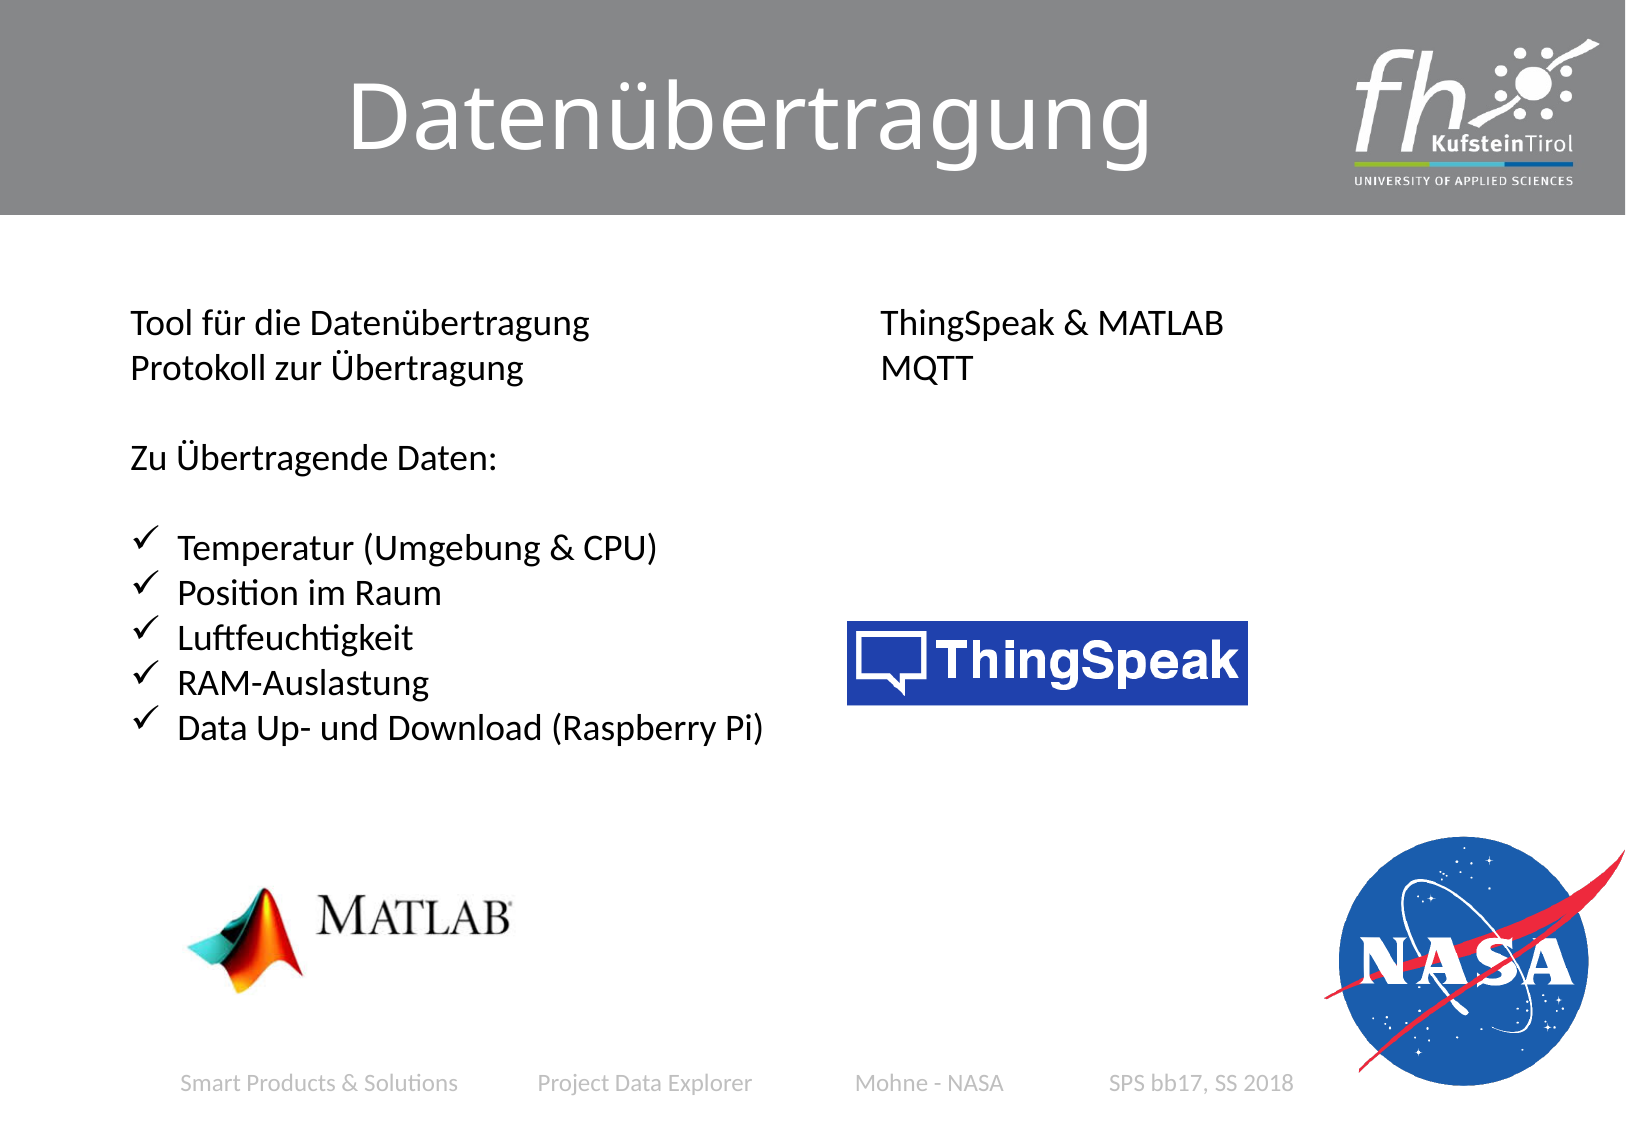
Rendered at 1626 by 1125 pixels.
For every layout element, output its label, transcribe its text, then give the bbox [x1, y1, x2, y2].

title Datenübertragung [19, 19, 1482, 207]
picture [847, 621, 1248, 706]
text_box Tool für die Datenübertragung ThingSpeak & MATLAB Protokoll zur Übertragung MQTT Zu Übertragende Daten: Temperatur (Umgebung & CPU) Position im Raum Luftfeuchtigkeit RAM-Auslastung Data Up- und Download (Raspberry Pi) [115, 290, 1510, 756]
picture [174, 869, 555, 1014]
picture [1320, 833, 1625, 1088]
picture [0, 0, 1626, 215]
text_box Smart Products & Solutions Project Data Explorer Mohne - NASA SPS bb17, SS 2018 [165, 1058, 1335, 1104]
